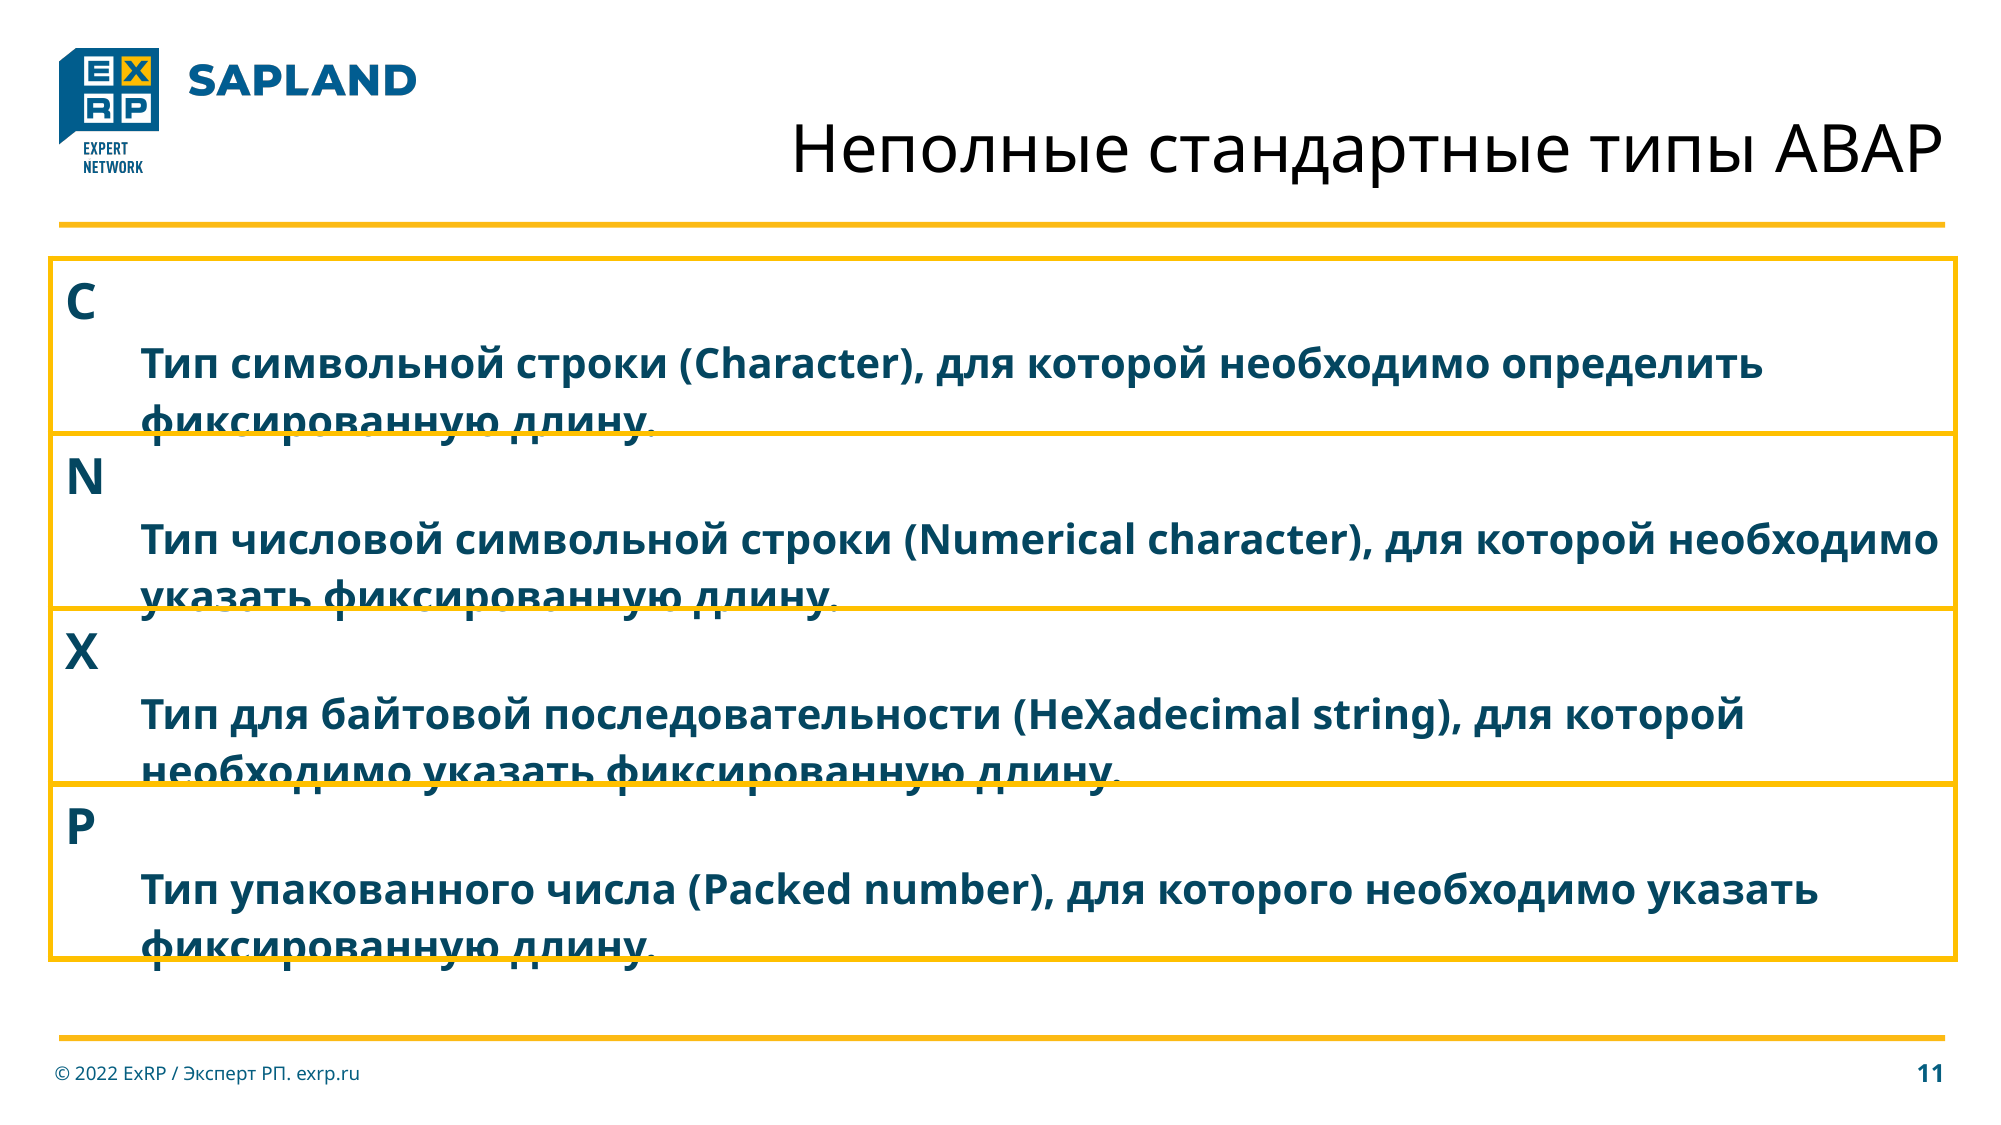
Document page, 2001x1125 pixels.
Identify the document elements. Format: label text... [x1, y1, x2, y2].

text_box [1308, 1018, 1936, 1050]
picture [104, 163, 108, 173]
picture [189, 64, 416, 96]
footer © 2022 ExRP / Эксперт РП. exrp.ru [39, 1042, 468, 1103]
picture [59, 48, 74, 60]
table_cell N Тип числовой символьной строки (Numerical character), для которой необходимо указать фиксированную длину. [53, 436, 1953, 606]
slide_number 11 [1862, 1044, 1961, 1105]
picture [122, 94, 150, 122]
picture [85, 94, 113, 122]
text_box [55, 195, 1971, 253]
title Неполные стандартные типы ABAP [599, 57, 1961, 195]
picture [59, 132, 159, 173]
table_cell P Тип упакованного числа (Packed number), для которого необходимо указать фиксированную длину. [53, 787, 1953, 956]
picture [122, 57, 150, 85]
table_cell X Тип для байтовой последовательности (HeXadecimal string), для которой необходимо указать фиксированную длину. [53, 611, 1953, 781]
table_header С Тип символьной строки (Character), для которой необходимо определить фиксированную длину. [53, 261, 1953, 431]
picture [85, 57, 113, 85]
